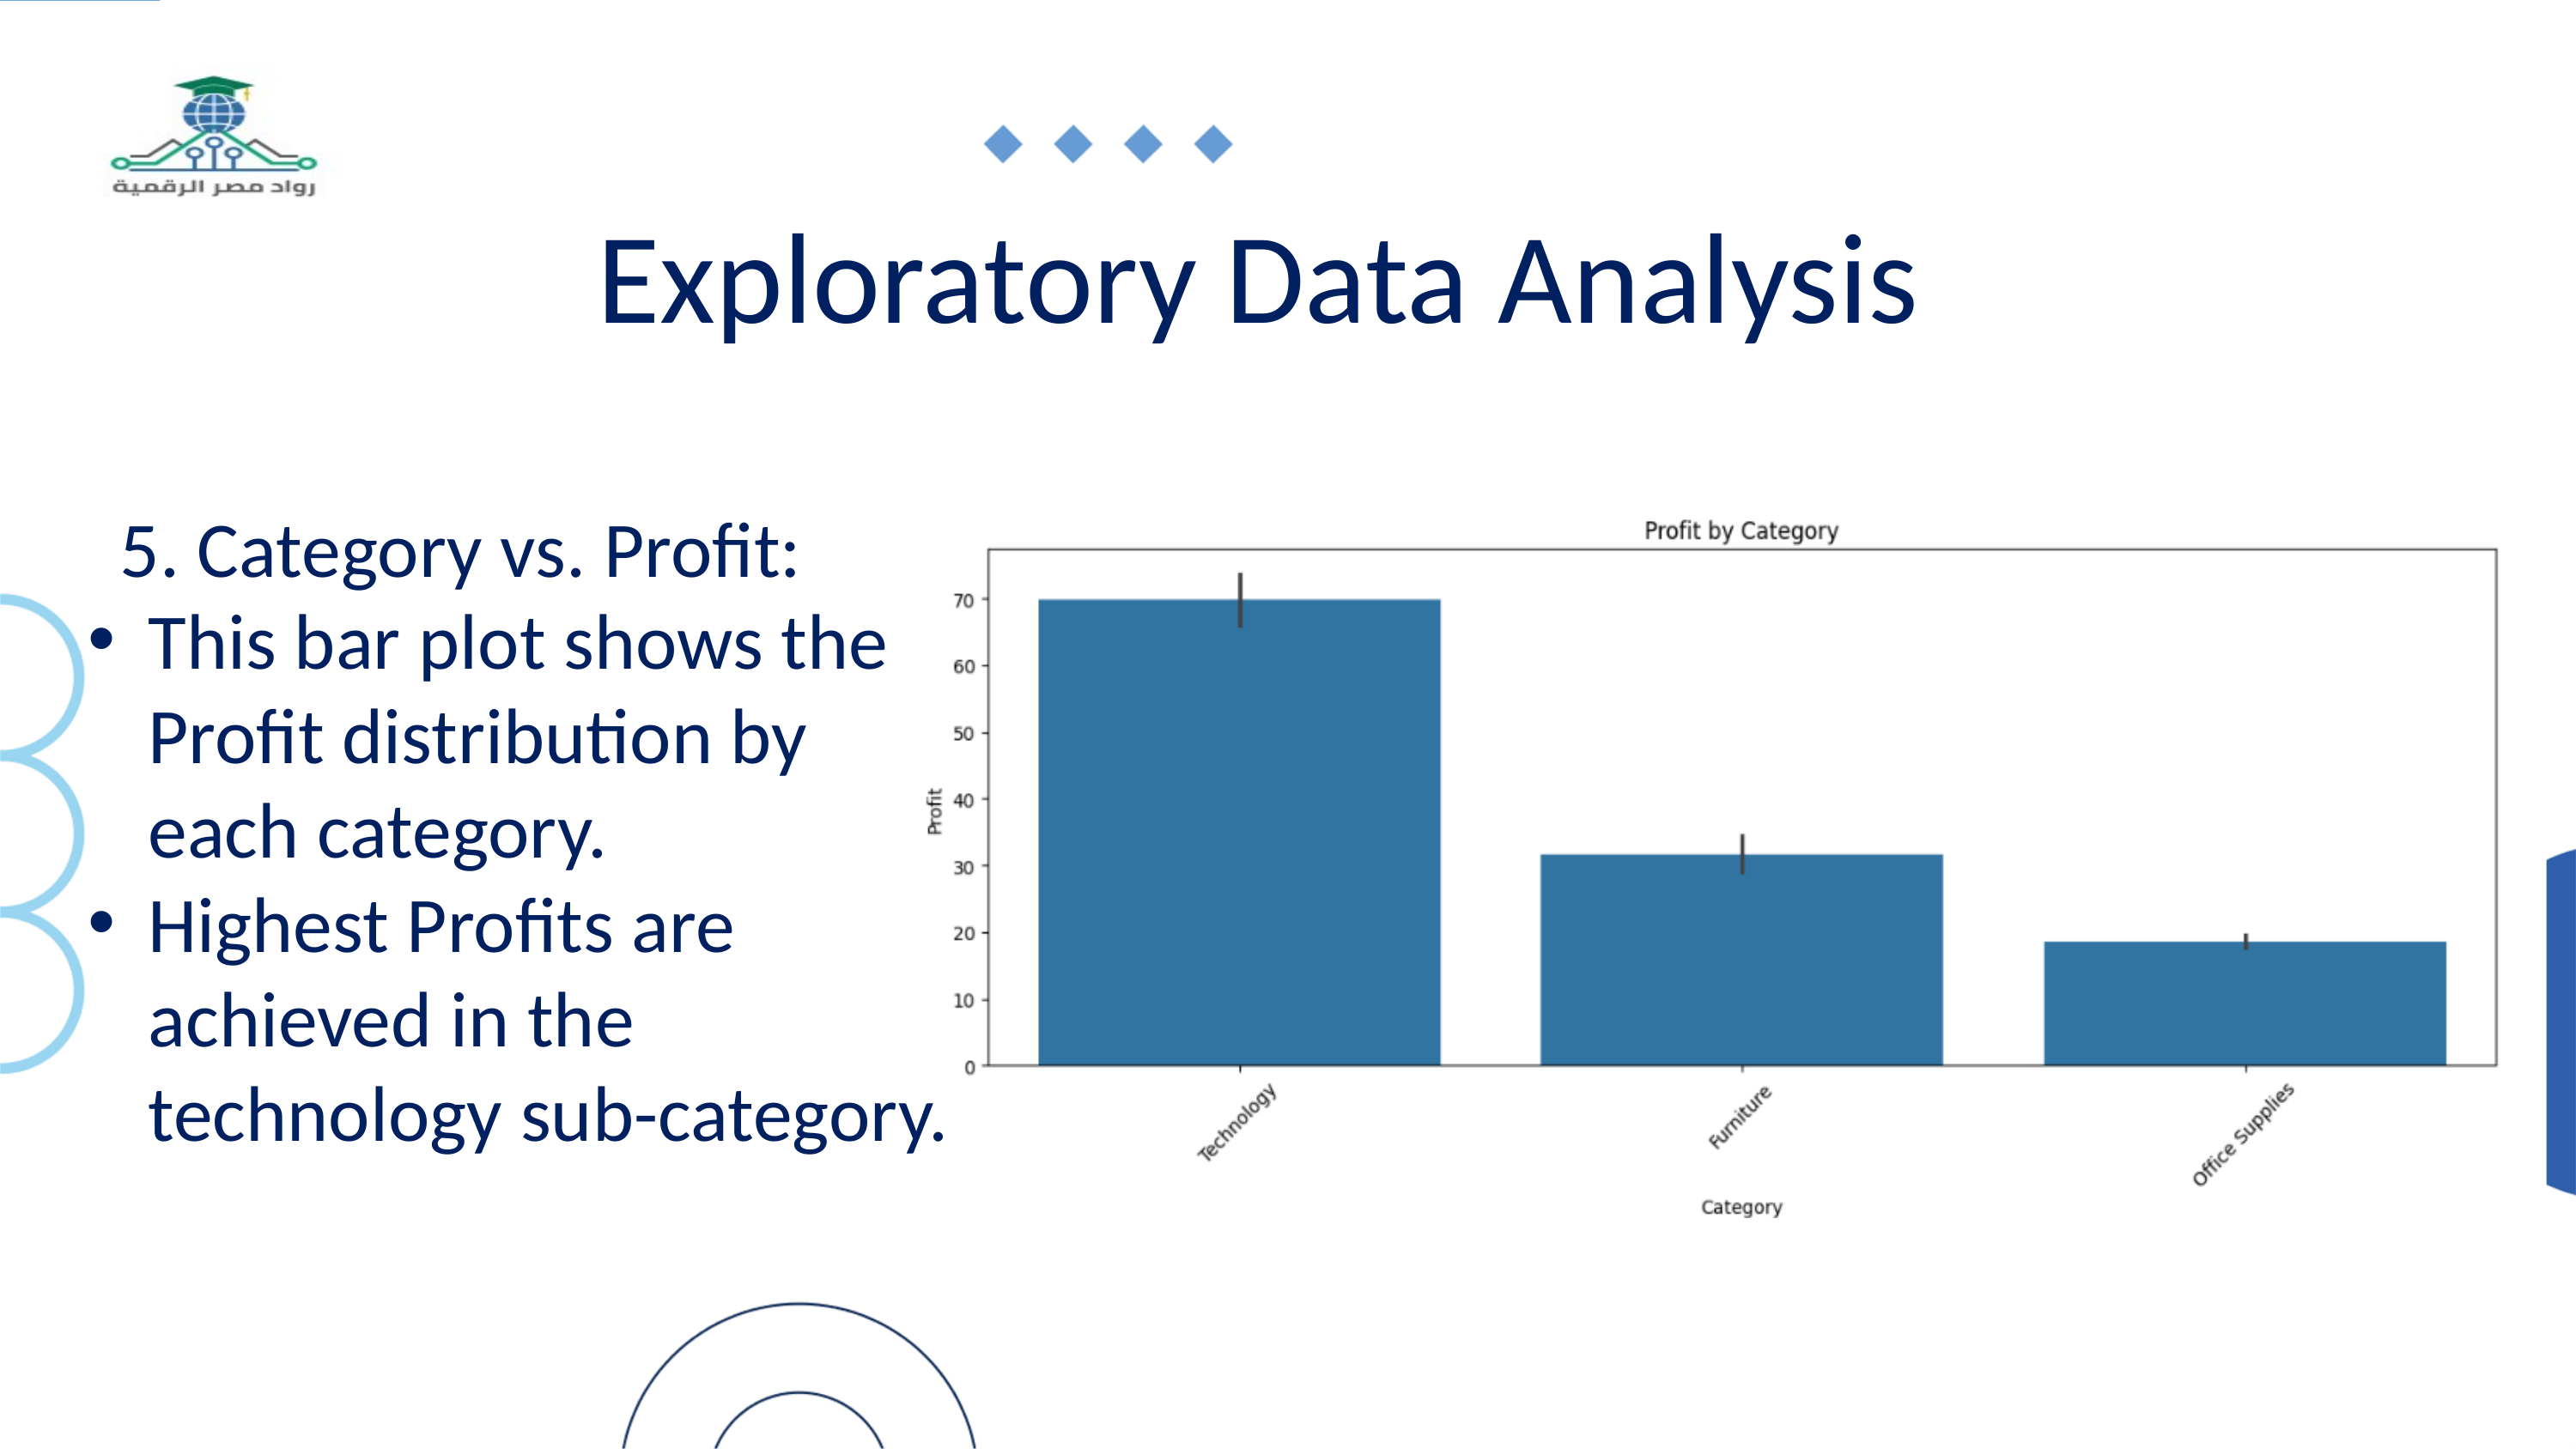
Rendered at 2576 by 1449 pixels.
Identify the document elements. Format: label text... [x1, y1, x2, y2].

text_box [0, 0, 2576, 1449]
picture [901, 509, 2548, 1218]
picture [0, 0, 430, 274]
text_box Exploratory Data Analysis [562, 185, 1953, 359]
text_box 5. Category vs. Profit: [75, 478, 934, 600]
text_box This bar plot shows the Profit distribution by each category. Highest Profits are achieved in the technology sub-category. [75, 600, 895, 1164]
